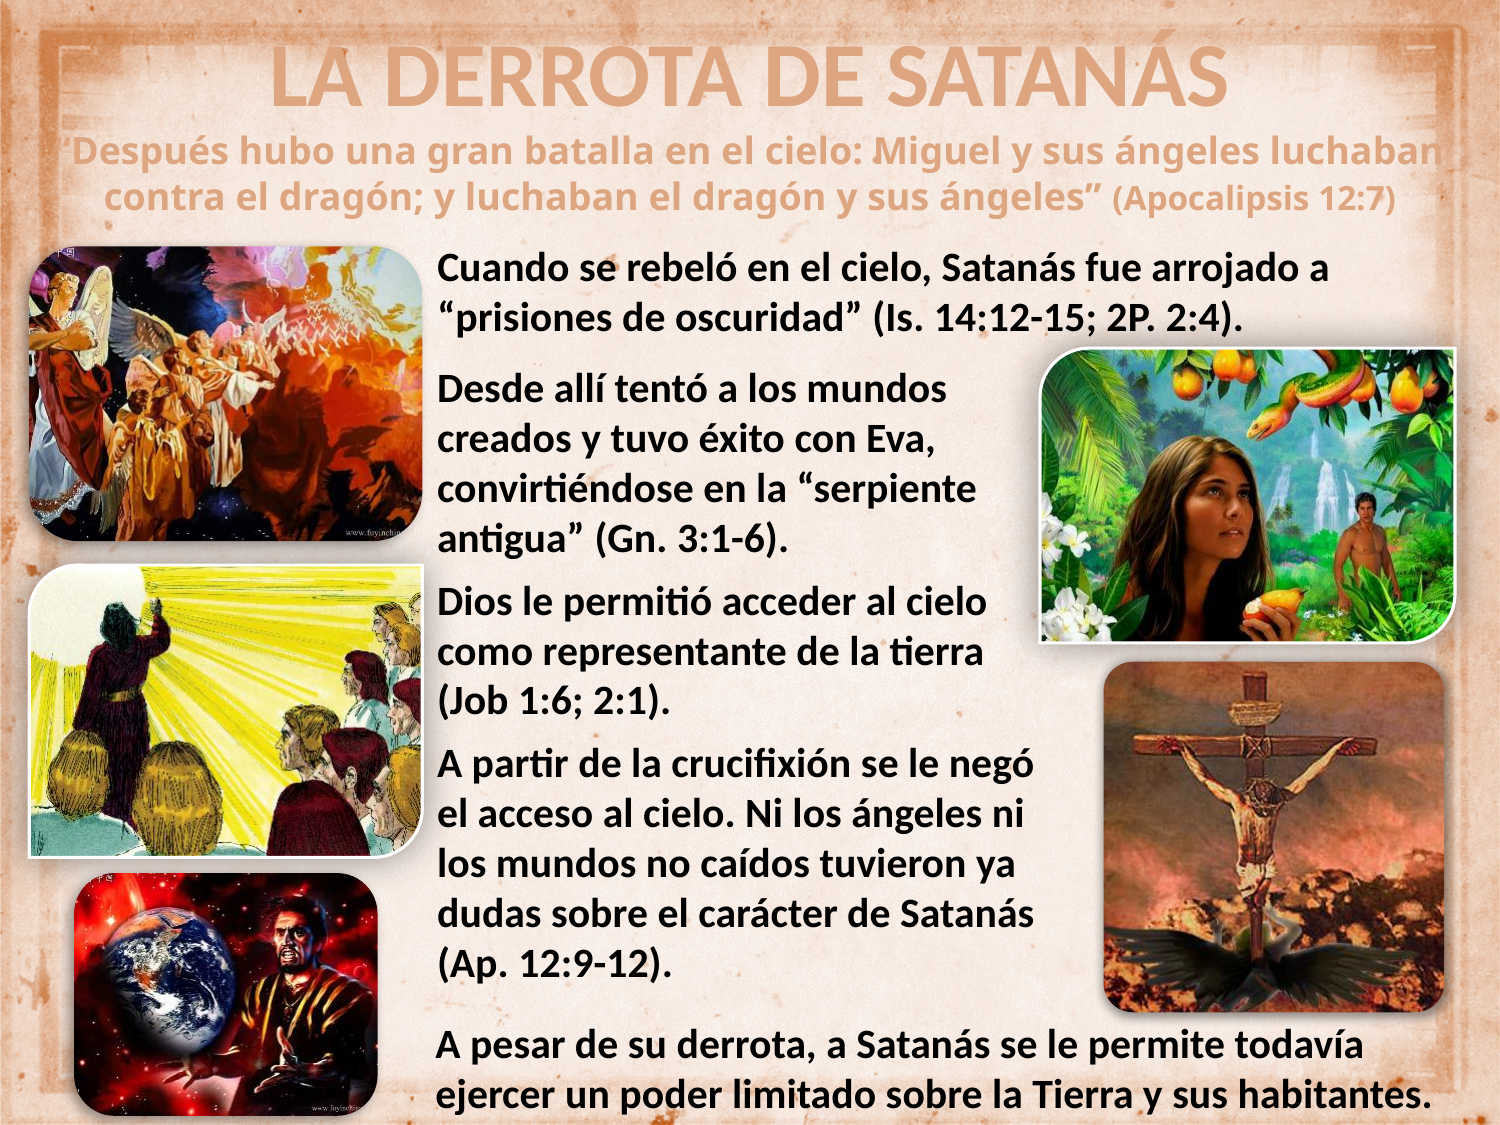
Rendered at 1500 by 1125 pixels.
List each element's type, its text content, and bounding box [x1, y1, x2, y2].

picture [74, 873, 378, 1116]
text_box “Después hubo una gran batalla en el cielo: Miguel y sus ángeles luchaban contra el dragón; y luchaban el dragón y sus ángeles” (Apocalipsis 12:7) [0, 120, 1500, 225]
picture [1103, 661, 1445, 1013]
text_box LA DERROTA DE SATANÁS [0, 7, 1500, 120]
text_box Cuando se rebeló en el cielo, Satanás fue arrojado a “prisiones de oscuridad” (Is. 14:12-15; 2P. 2:4). [422, 232, 1445, 347]
picture [29, 565, 423, 858]
text_box Desde allí tentó a los mundos creados y tuvo éxito con Eva, convirtiéndose en la “serpiente antigua” (Gn. 3:1-6). Dios le permitió acceder al cielo como representante de la tierra (Job 1:6; 2:1). A partir de la crucifixión se le negó el acceso al cielo. Ni los ángeles ni los mundos no caídos tuvieron ya dudas sobre el carácter de Satanás (Ap. 12:9-12). [422, 353, 1056, 994]
picture [29, 246, 423, 542]
text_box A pesar de su derrota, a Satanás se le permite todavía ejercer un poder limitado sobre la Tierra y sus habitantes. [420, 1009, 1500, 1125]
picture [1039, 348, 1455, 643]
